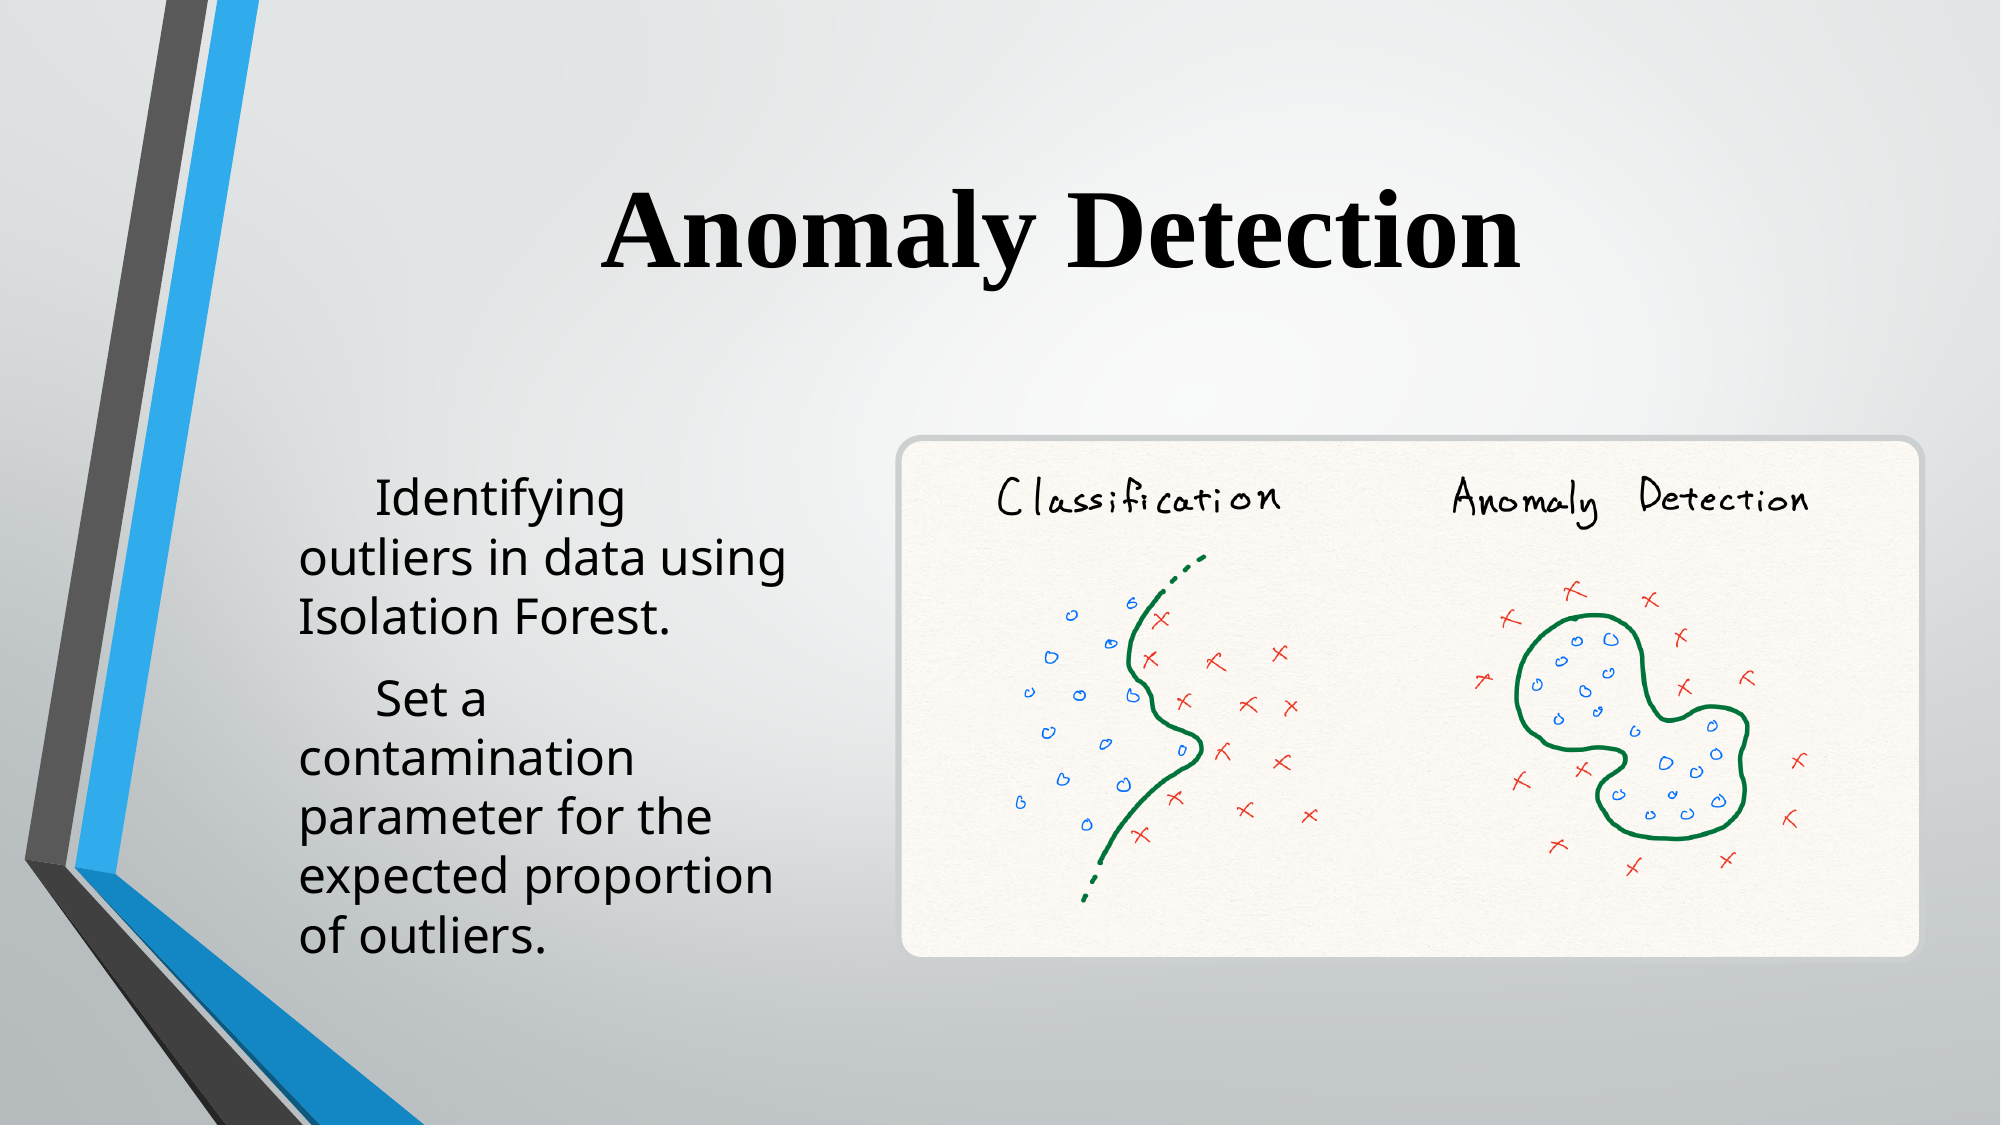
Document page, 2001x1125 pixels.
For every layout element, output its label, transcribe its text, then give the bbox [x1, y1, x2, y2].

list Identifying outliers in data using Isolation Forest. Set a contamination parameter for the expected proportion of outliers. [283, 458, 831, 972]
picture [898, 437, 1923, 961]
title Anomaly Detection [201, 118, 1923, 328]
